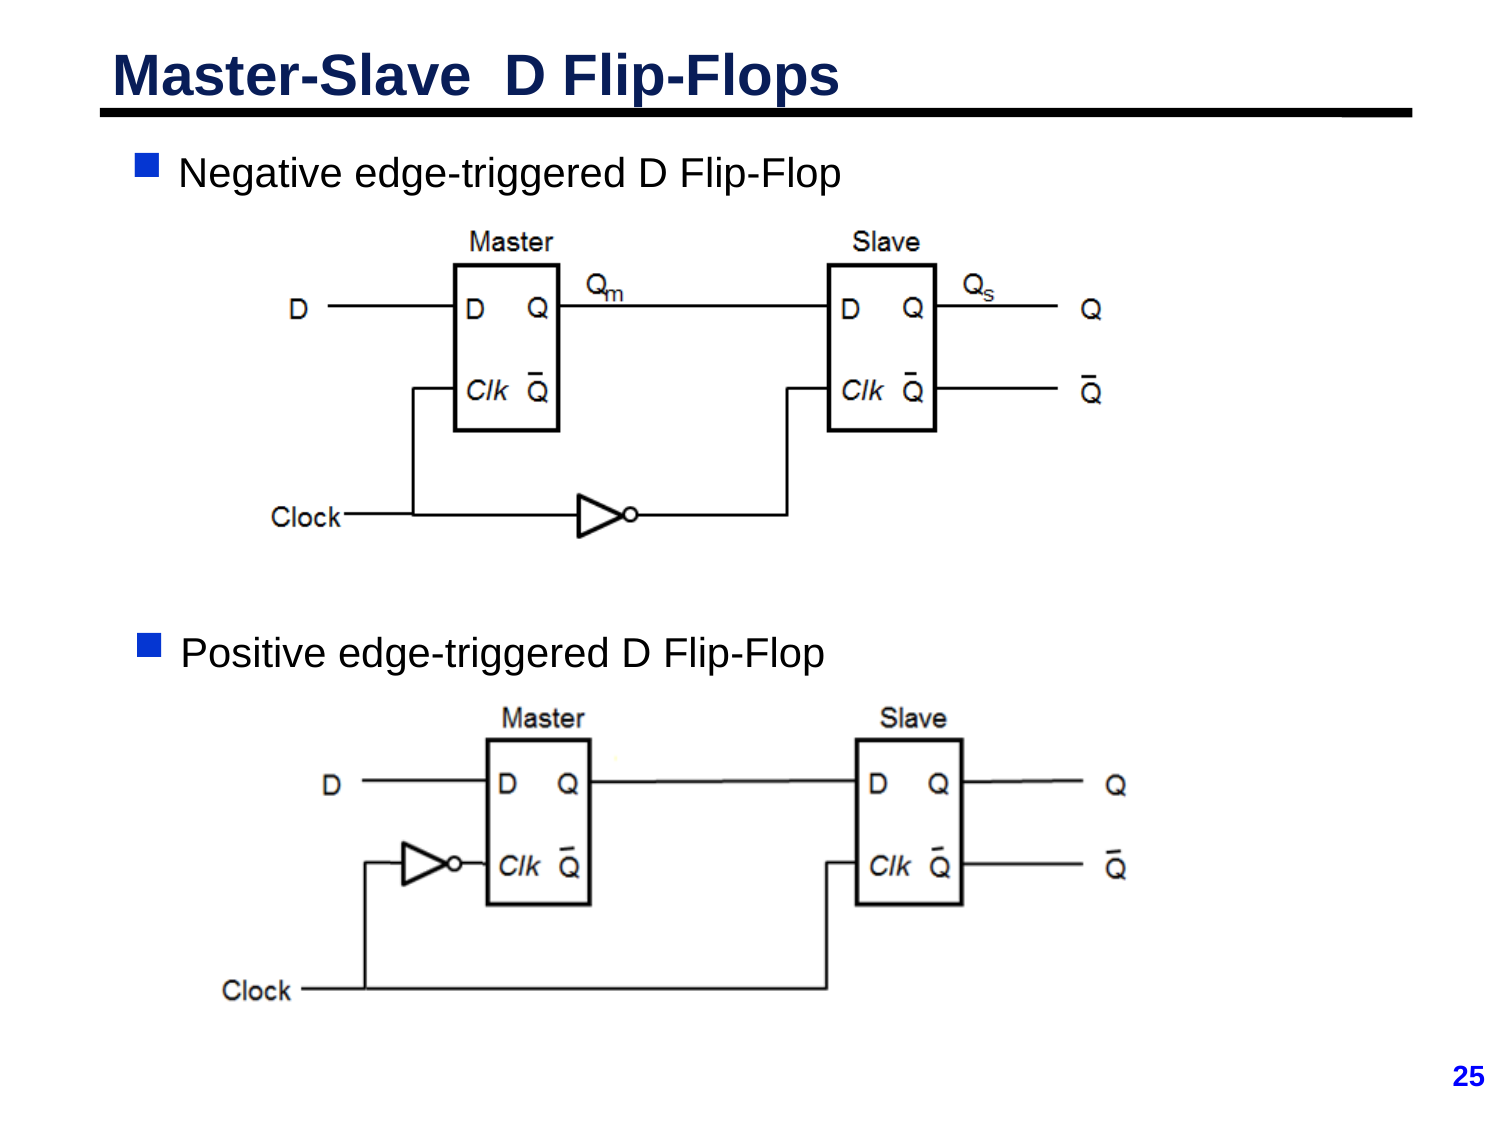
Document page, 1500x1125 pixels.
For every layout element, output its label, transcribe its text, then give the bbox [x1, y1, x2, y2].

text_box Master-Slave D Flip-Flops [101, 42, 853, 112]
text_box Negative edge-triggered D Flip-Flop [116, 138, 1286, 203]
text_box Positive edge-triggered D Flip-Flop [118, 617, 1289, 683]
text_box 25 [1187, 1049, 1500, 1125]
picture [206, 686, 1143, 1016]
picture [253, 222, 1115, 561]
